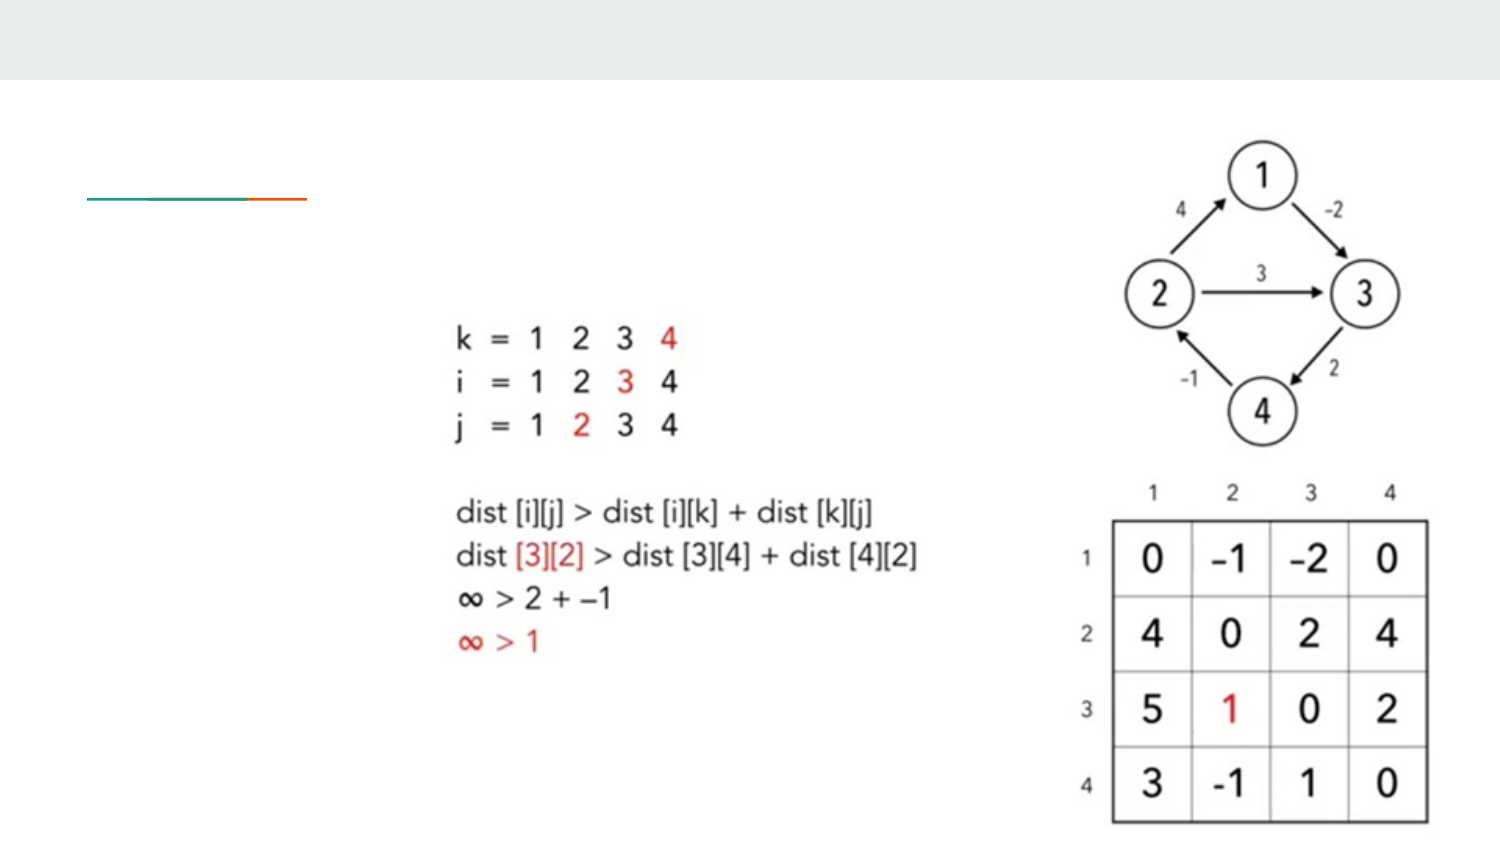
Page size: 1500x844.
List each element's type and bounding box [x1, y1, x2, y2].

picture [394, 115, 1465, 837]
